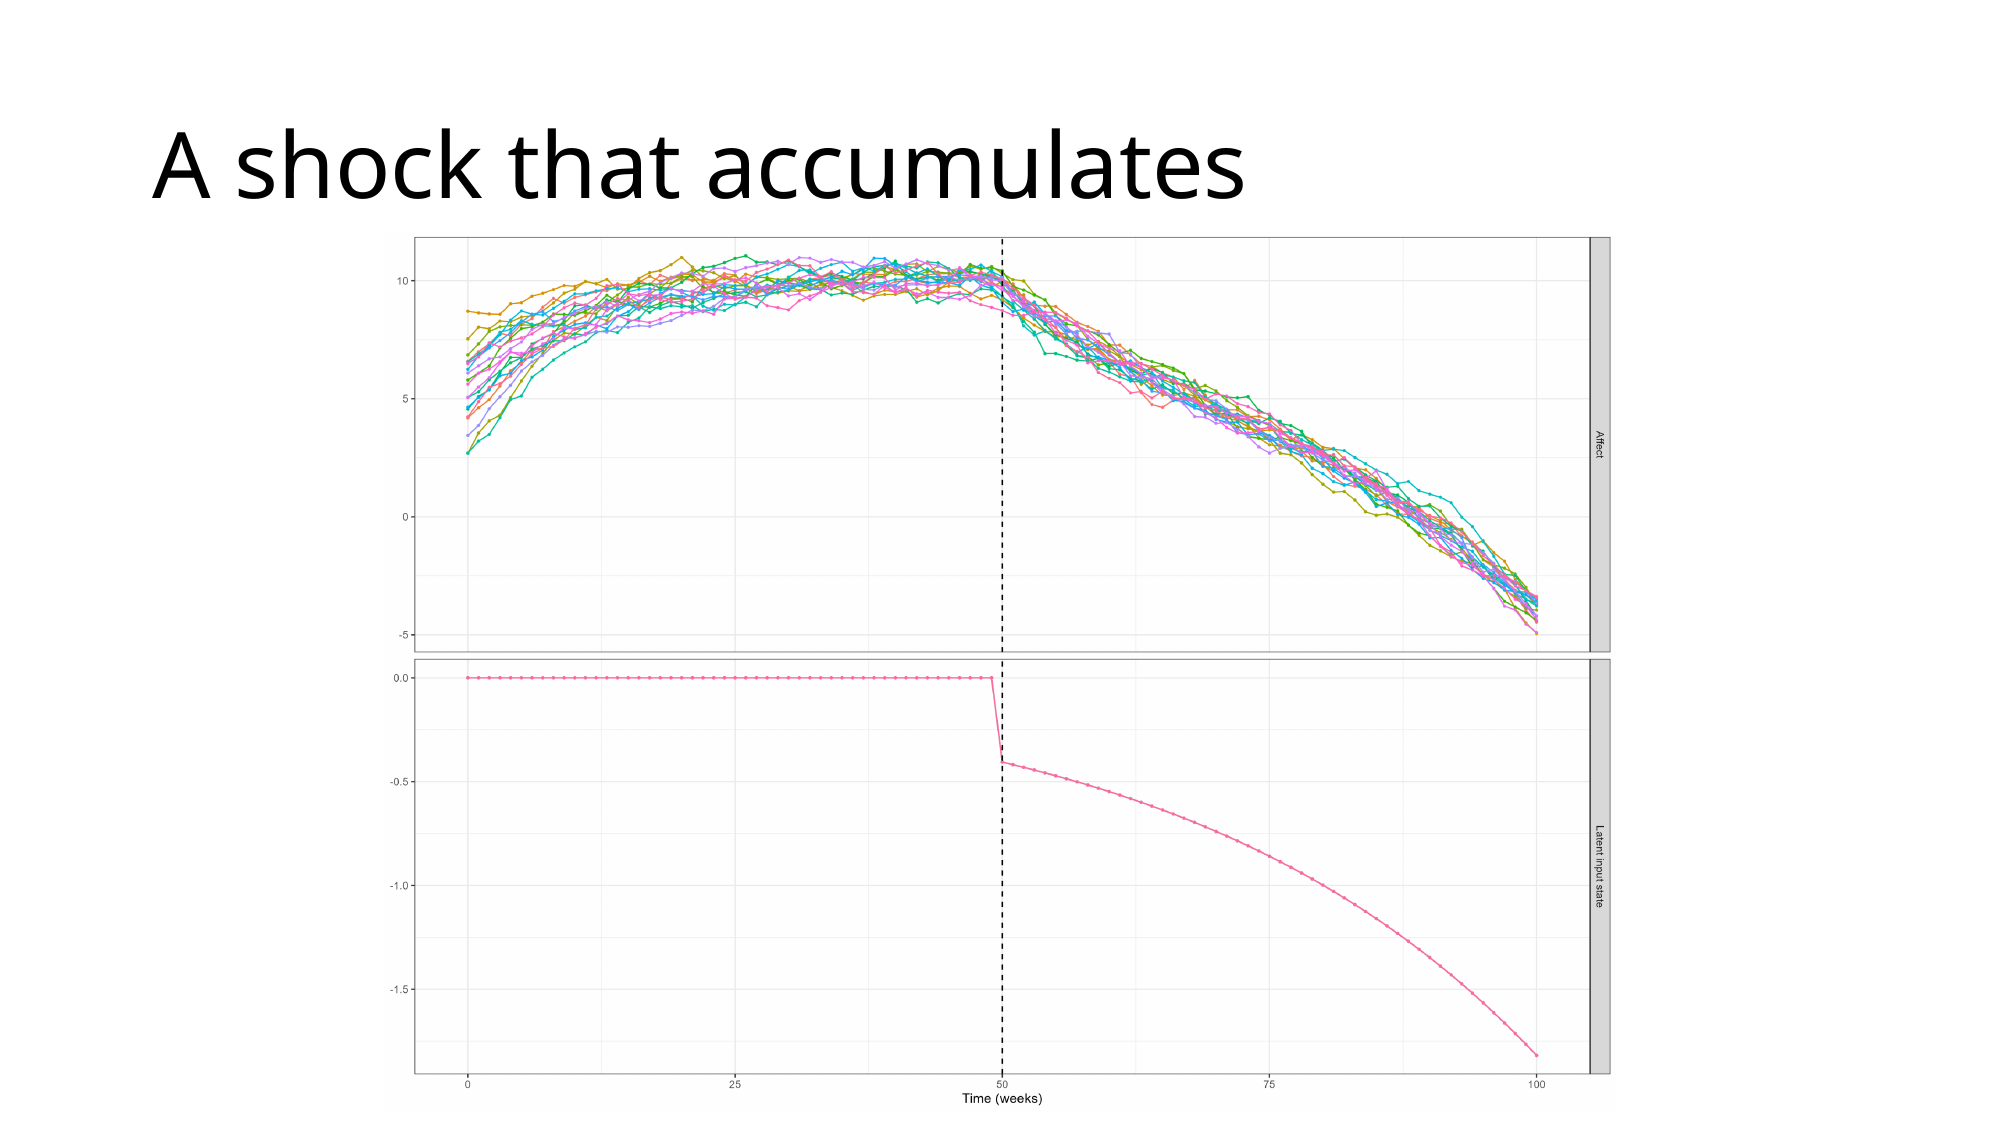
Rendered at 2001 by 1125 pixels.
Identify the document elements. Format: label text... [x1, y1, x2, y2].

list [383, 230, 1617, 1112]
title A shock that accumulates [137, 59, 1863, 278]
